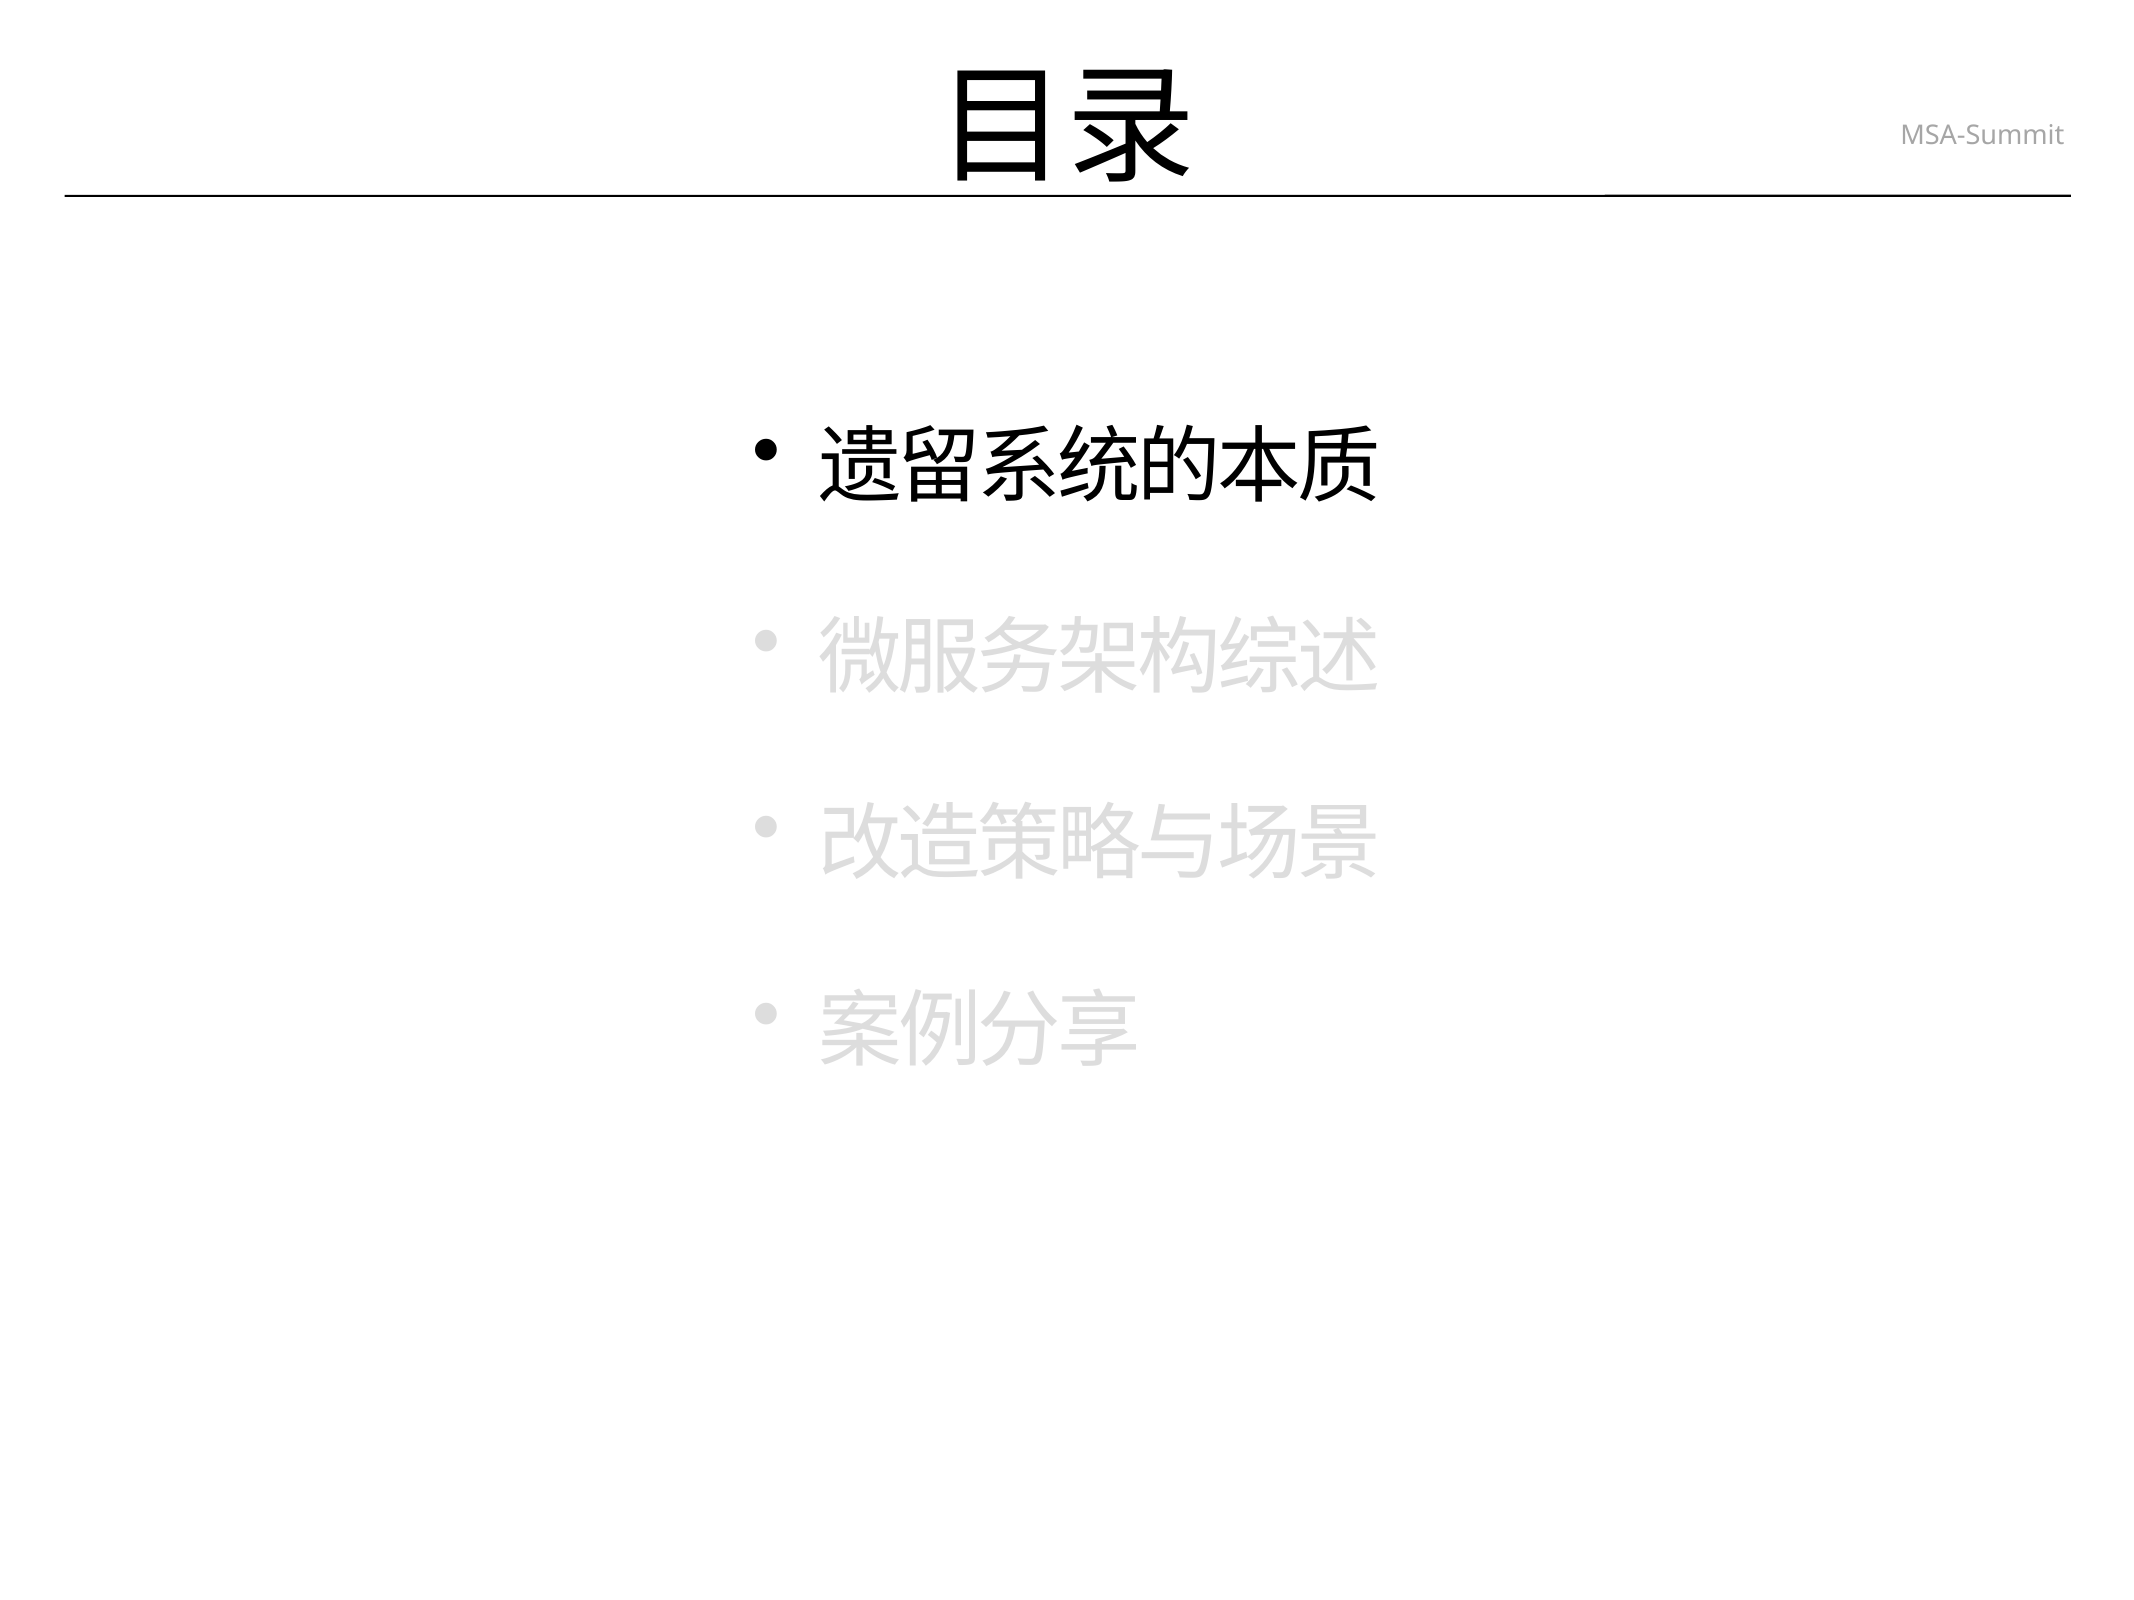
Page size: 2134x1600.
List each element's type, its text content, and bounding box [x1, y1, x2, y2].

title 目录 [61, 38, 2072, 201]
text_box 遗留系统的本质 [741, 429, 1392, 521]
text_box 微服务架构综述 [741, 619, 1392, 712]
text_box 案例分享 [741, 992, 1152, 1085]
text_box 改造策略与场景 [741, 806, 1392, 898]
